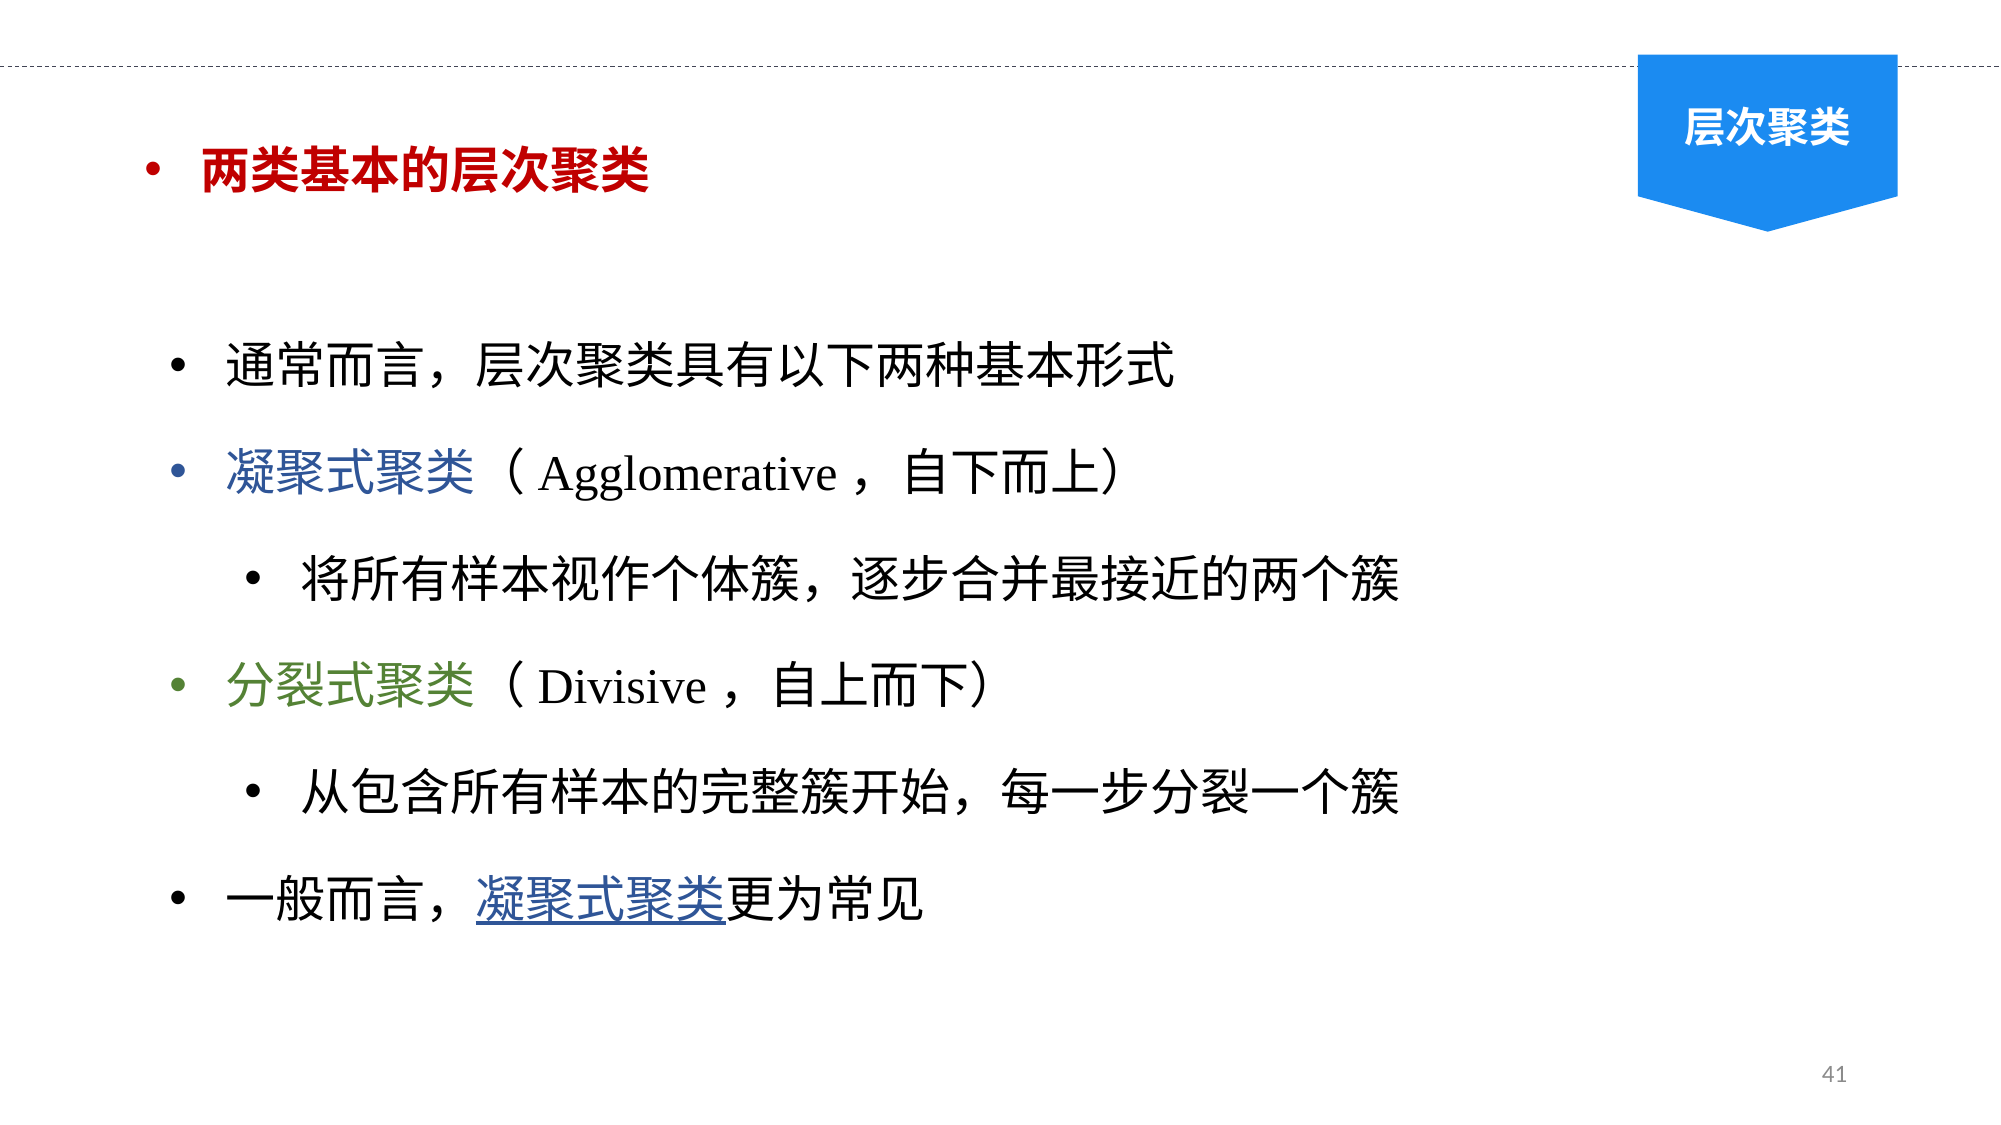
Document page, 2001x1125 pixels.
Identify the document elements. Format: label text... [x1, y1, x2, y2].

text_box [1669, 206, 1866, 233]
text_box 两类基本的层次聚类 [54, 124, 1946, 206]
text_box [1636, 67, 1899, 124]
text_box 层次聚类 [1669, 93, 1867, 124]
text_box [1636, 53, 1899, 66]
text_box 通常而言，层次聚类具有以下两种基本形式 凝聚式聚类（Agglomerative，自下而上） 将所有样本视作个体簇，逐步合并最接近的两个簇 分裂式聚类（Divisive，自上而下） 从包含所有样本的完整簇开始，每一步分裂一个簇 一般而言，凝聚式聚类更为常见 [79, 296, 1893, 935]
slide_number 41 [1412, 1042, 1863, 1103]
